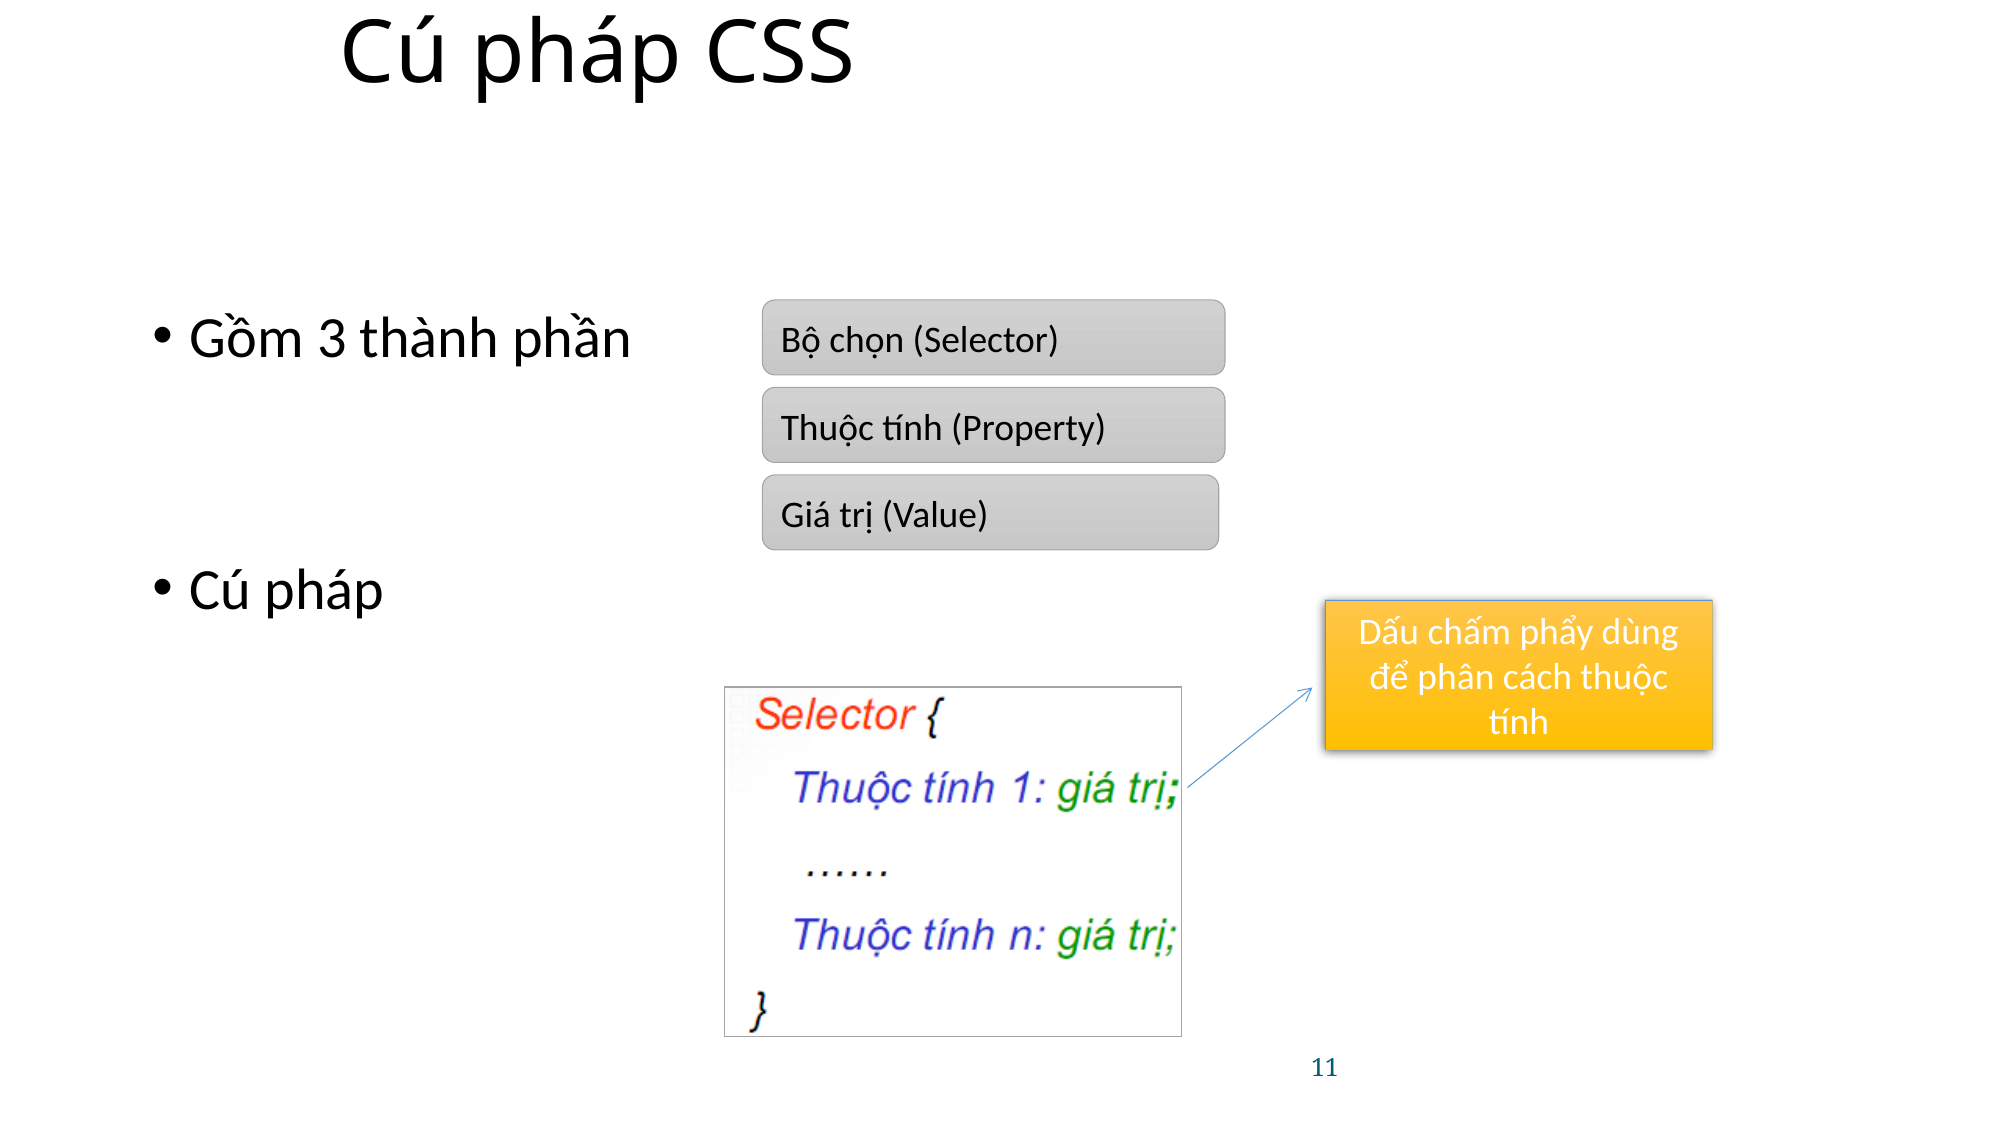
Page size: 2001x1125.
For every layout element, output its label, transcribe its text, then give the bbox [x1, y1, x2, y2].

title Cú pháp CSS [324, 0, 1713, 110]
slide_number 11 [968, 1038, 1355, 1099]
list Gồm 3 thành phần Cú pháp [137, 299, 1863, 1014]
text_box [1187, 687, 1313, 788]
text_box Thuộc tính (Property) [761, 386, 1226, 463]
text_box Giá trị (Value) [761, 474, 1220, 551]
picture [724, 687, 1182, 1036]
text_box Dấu chấm phẩy dùng để phân cách thuộc tính [1324, 599, 1713, 750]
text_box Bộ chọn (Selector) [761, 299, 1226, 376]
